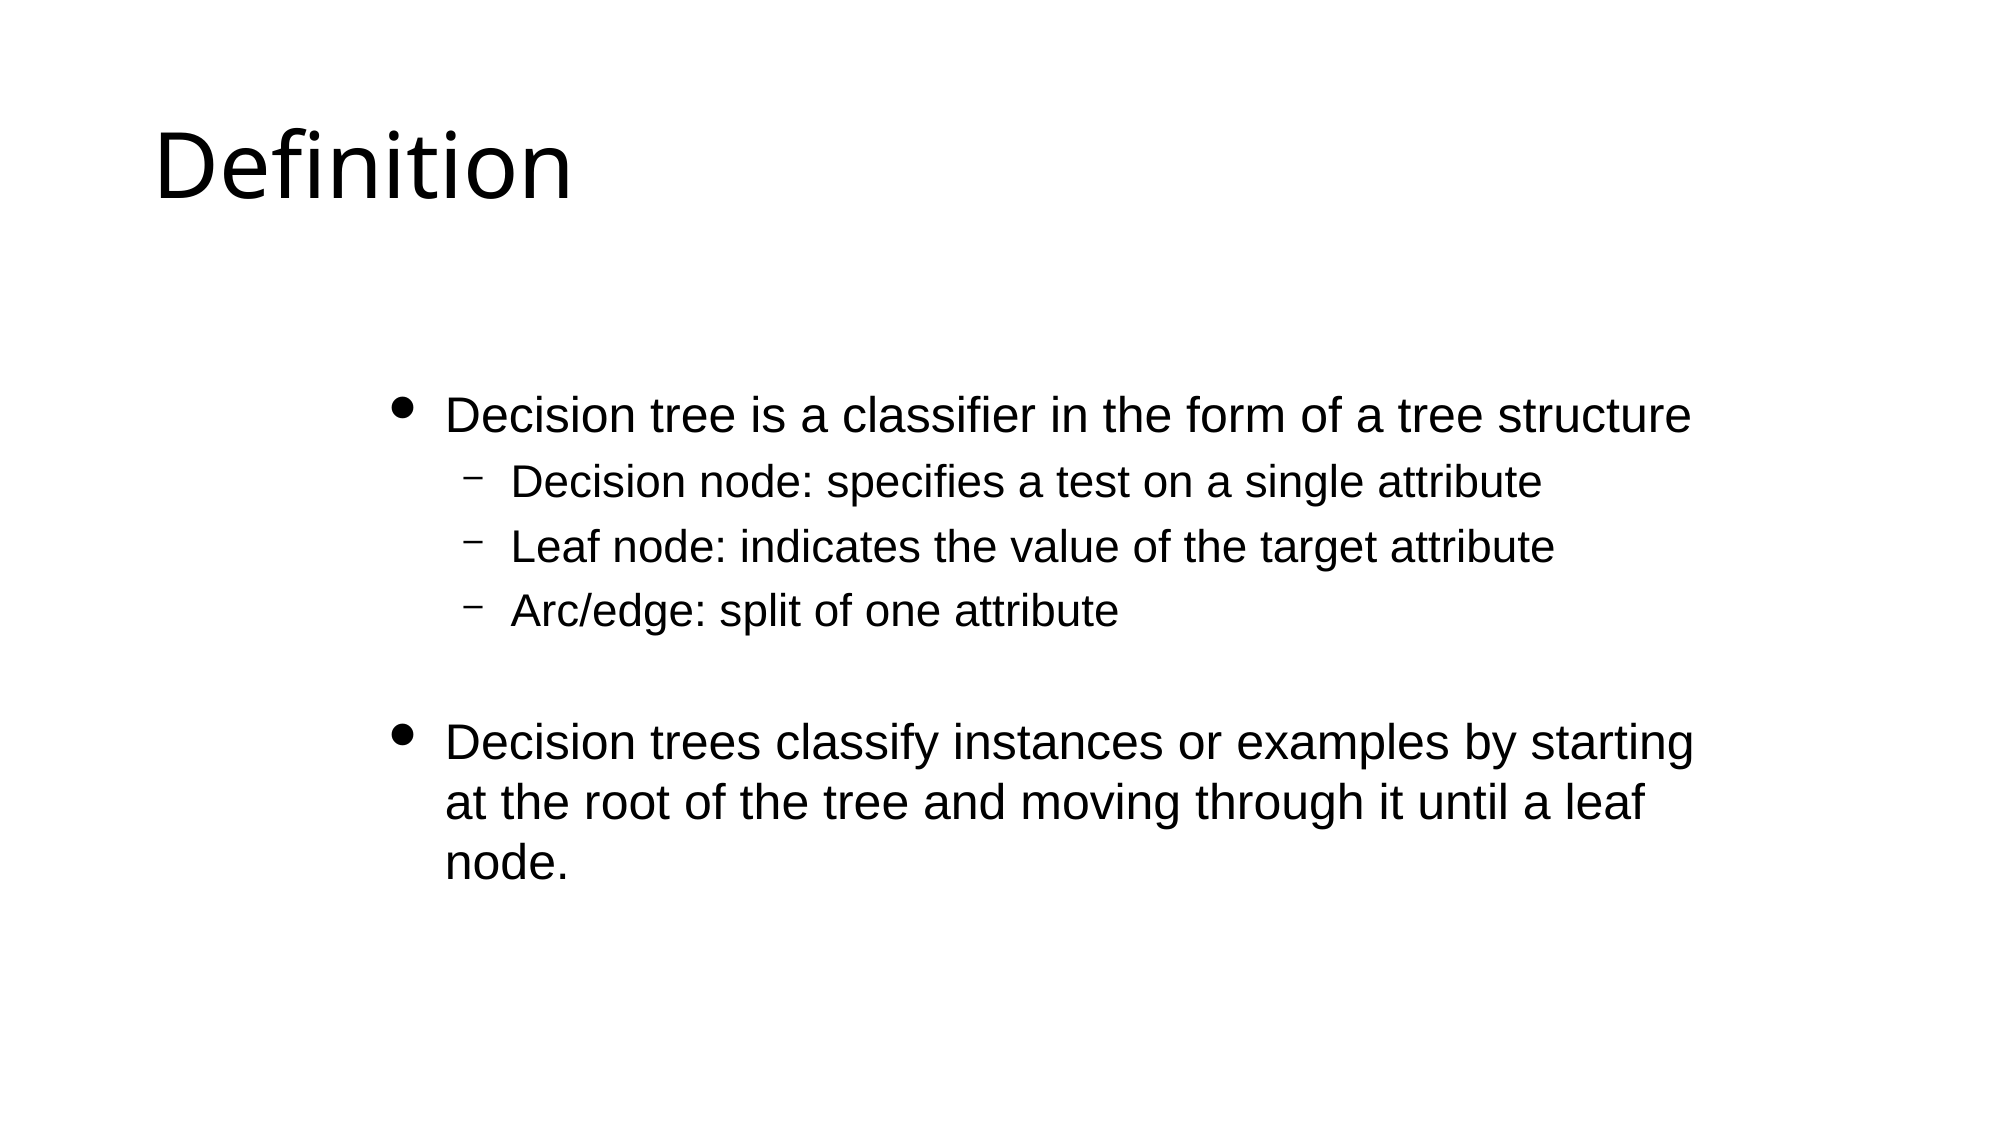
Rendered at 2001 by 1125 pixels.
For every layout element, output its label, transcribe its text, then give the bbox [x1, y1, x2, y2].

title Definition [137, 59, 1863, 278]
text_box Decision tree is a classifier in the form of a tree structure Decision node: specifies a test on a single attribute Leaf node: indicates the value of the target attribute Arc/edge: split of one attribute Decision trees classify instances or examples by starting at the root of the tree and moving through it until a leaf node. [373, 375, 1724, 1125]
